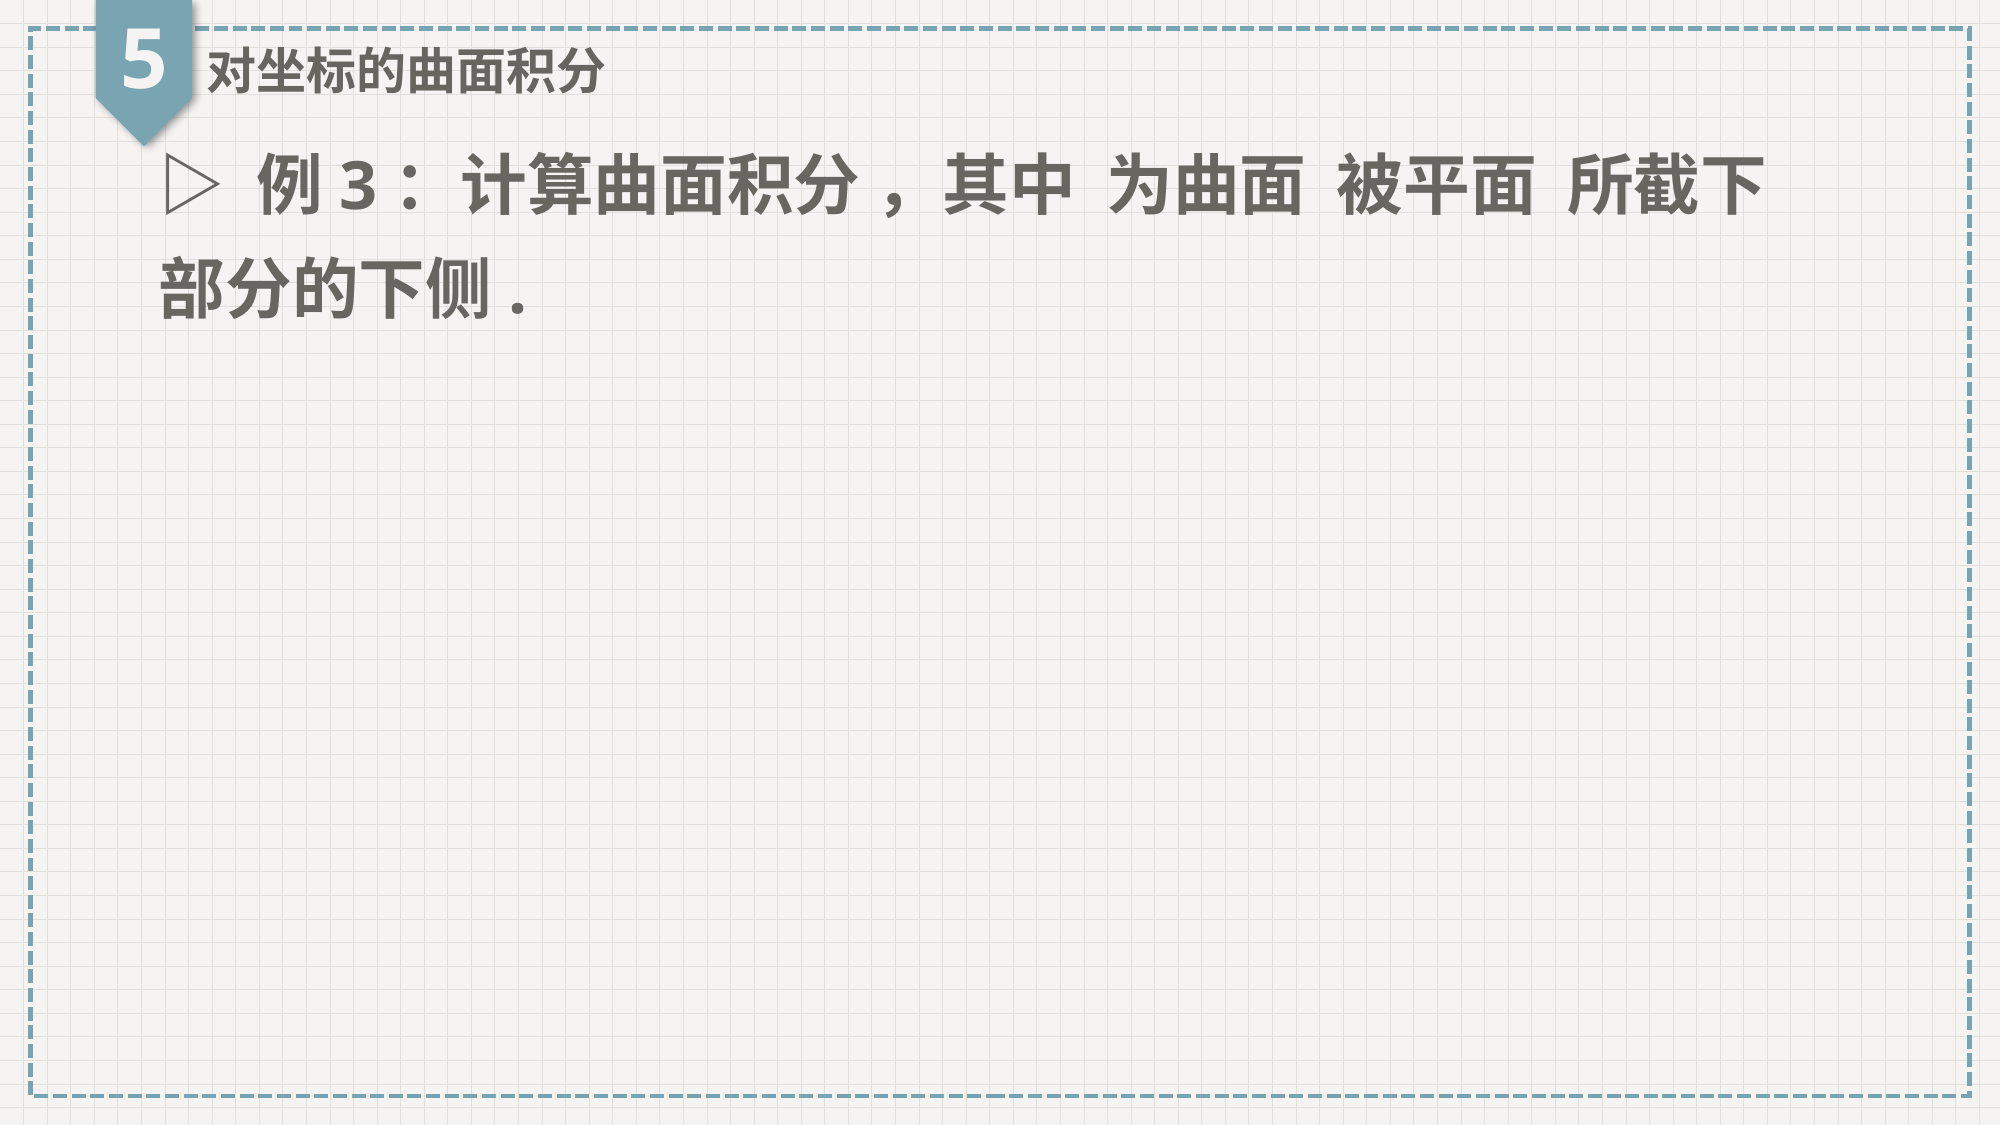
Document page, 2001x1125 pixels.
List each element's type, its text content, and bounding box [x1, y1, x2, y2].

list 5 [95, 0, 193, 123]
list 对坐标的曲面积分 [192, 35, 1114, 112]
